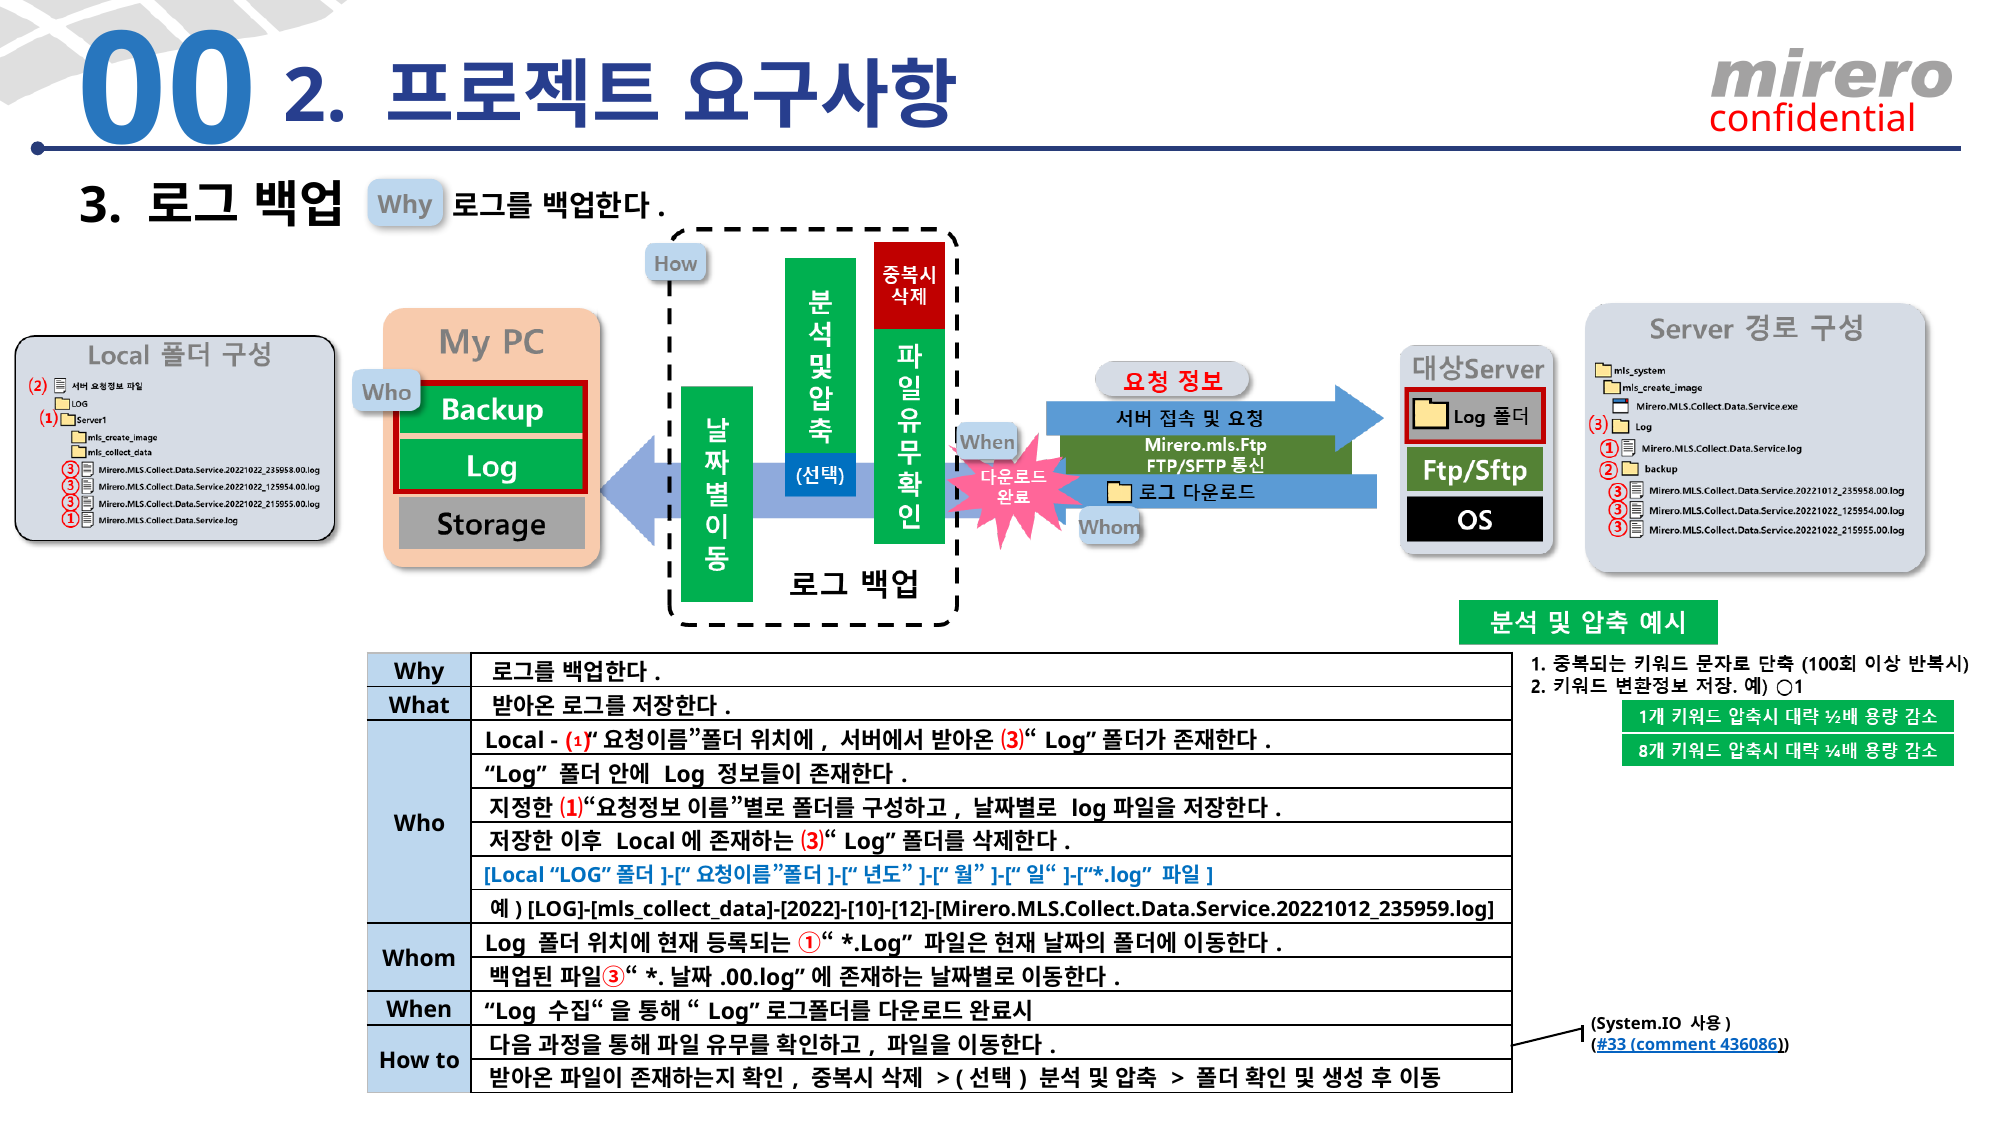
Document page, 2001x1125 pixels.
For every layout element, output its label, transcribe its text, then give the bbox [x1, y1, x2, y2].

table_cell When [368, 992, 470, 1024]
picture [0, 0, 534, 172]
table_cell “Log” 폴더 안에 Log 정보들이 존재한다. [472, 755, 1511, 787]
text_box Why [366, 177, 444, 227]
table_cell Whom [368, 924, 470, 990]
text_box 00 [78, 43, 268, 142]
table_cell 받아온 파일이 존재하는지 확인, 중복시 삭제 > (선택) 분석 및 압축 > 폴더 확인 및 생성 후 이동 [472, 1060, 1511, 1092]
text_box 3. 로그 백업 [65, 164, 723, 240]
table_cell 백업된 파일③“*.날짜.00.log”에 존재하는 날짜별로 이동한다. [472, 958, 1511, 990]
picture [1574, 299, 1936, 583]
table_cell Local - ⑴“요청이름”폴더 위치에, 서버에서 받아온 ⑶“Log”폴더가 존재한다. [472, 721, 1459, 753]
table_cell What [368, 687, 470, 719]
picture [11, 227, 1982, 771]
table_cell 저장한 이후 Local에 존재하는 ⑶“Log”폴더를 삭제한다. [472, 823, 1511, 855]
text_box 2. 프로젝트 요구사항 [268, 22, 2000, 173]
table_cell “Log 수집“ 을 통해 “Log”로그폴더를 다운로드 완료시 [472, 992, 1511, 1024]
table_cell 예) [LOG]-[mls_collect_data]-[2022]-[10]-[12]-[Mirero.MLS.Collect.Data.Service.20221012_235959.log] [472, 890, 1511, 922]
text_box 로그를 백업한다. [446, 180, 825, 231]
table_cell 지정한 ⑴“요청정보 이름”별로 폴더를 구성하고, 날짜별로 log파일을 저장한다. [472, 789, 1511, 821]
table_cell 다음 과정을 통해 파일 유무를 확인하고, 파일을 이동한다. [472, 1026, 1511, 1058]
table_cell [Local “LOG”폴더]-[“요청이름”폴더]-[“년도”]-[“월”]-[“일“]-[“*.log” 파일] [472, 857, 1511, 889]
table_cell How to [368, 1026, 470, 1092]
table_cell Log 폴더 위치에 현재 등록되는 ①“*.Log” 파일은 현재 날짜의 폴더에 이동한다. [472, 924, 1511, 956]
table_cell 받아온 로그를 저장한다. [472, 687, 1459, 719]
text_box (System.IO 사용) (#33 (comment 436086)) [1576, 1006, 1815, 1064]
table_header 로그를 백업한다. [472, 654, 1459, 686]
text_box [1510, 1028, 1576, 1047]
table_cell Who [368, 721, 470, 922]
table_header Why [368, 654, 470, 686]
